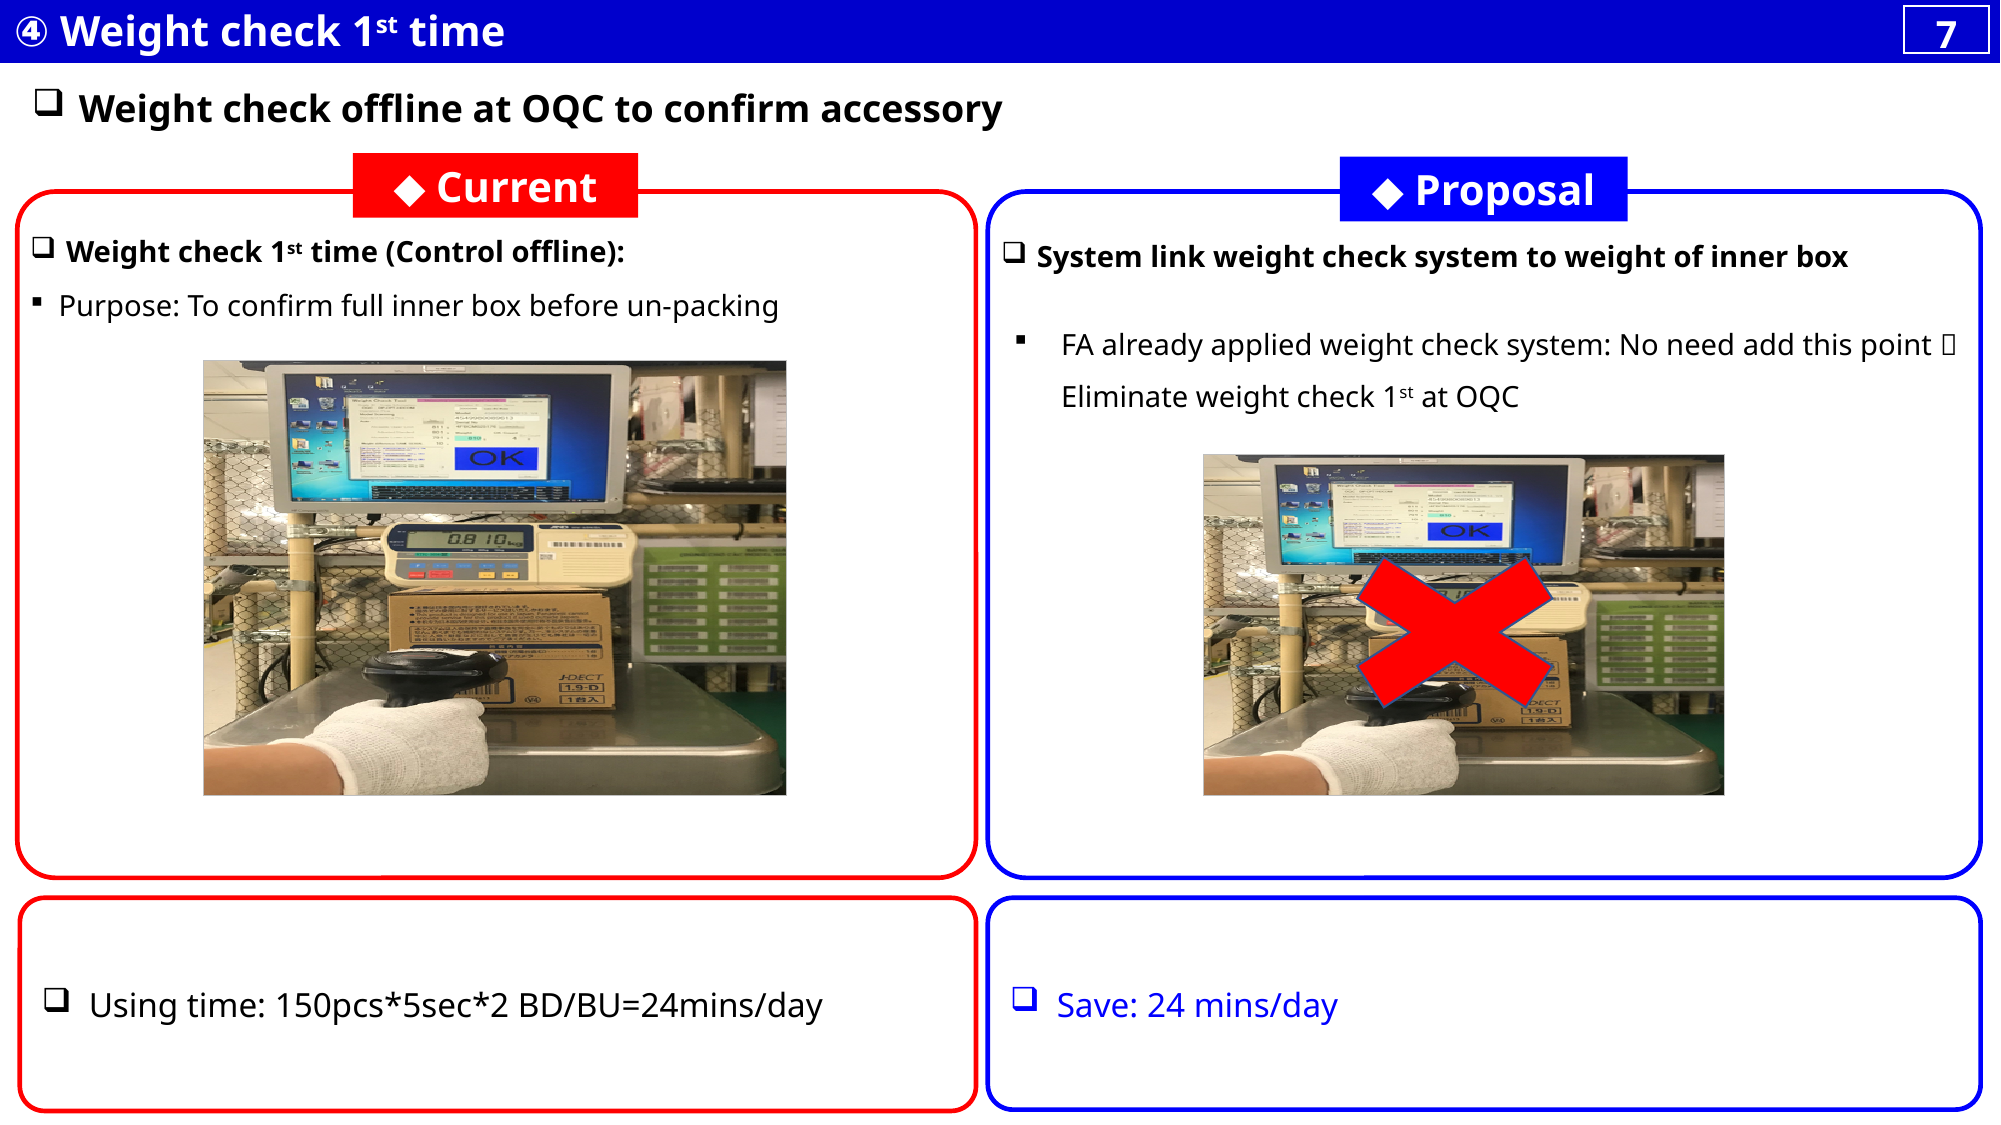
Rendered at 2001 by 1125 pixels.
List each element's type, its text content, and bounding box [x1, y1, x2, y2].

text_box System link weight check system to weight of inner box [986, 231, 1981, 282]
text_box [17, 191, 976, 878]
text_box 7 [1903, 5, 1990, 54]
text_box [987, 282, 1981, 878]
text_box Save: 24 mins/day [987, 897, 1981, 1110]
text_box Weight check offline at OQC to confirm accessory [17, 77, 1982, 138]
picture [203, 360, 787, 796]
text_box Weight check 1st time (Control offline): [15, 226, 975, 277]
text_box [1203, 454, 1725, 796]
text_box [987, 191, 1981, 231]
text_box FA already applied weight check system: No need add this point  Eliminate weight check 1st at OQC [998, 301, 1979, 421]
text_box ④ Weight check 1st time [0, 0, 2000, 64]
text_box ◆ Current [352, 153, 639, 218]
text_box ◆ Proposal [1339, 156, 1628, 222]
text_box Using time: 150pcs*5sec*2 BD/BU=24mins/day [19, 897, 977, 1111]
text_box Purpose: To confirm full inner box before un-packing [15, 280, 975, 331]
